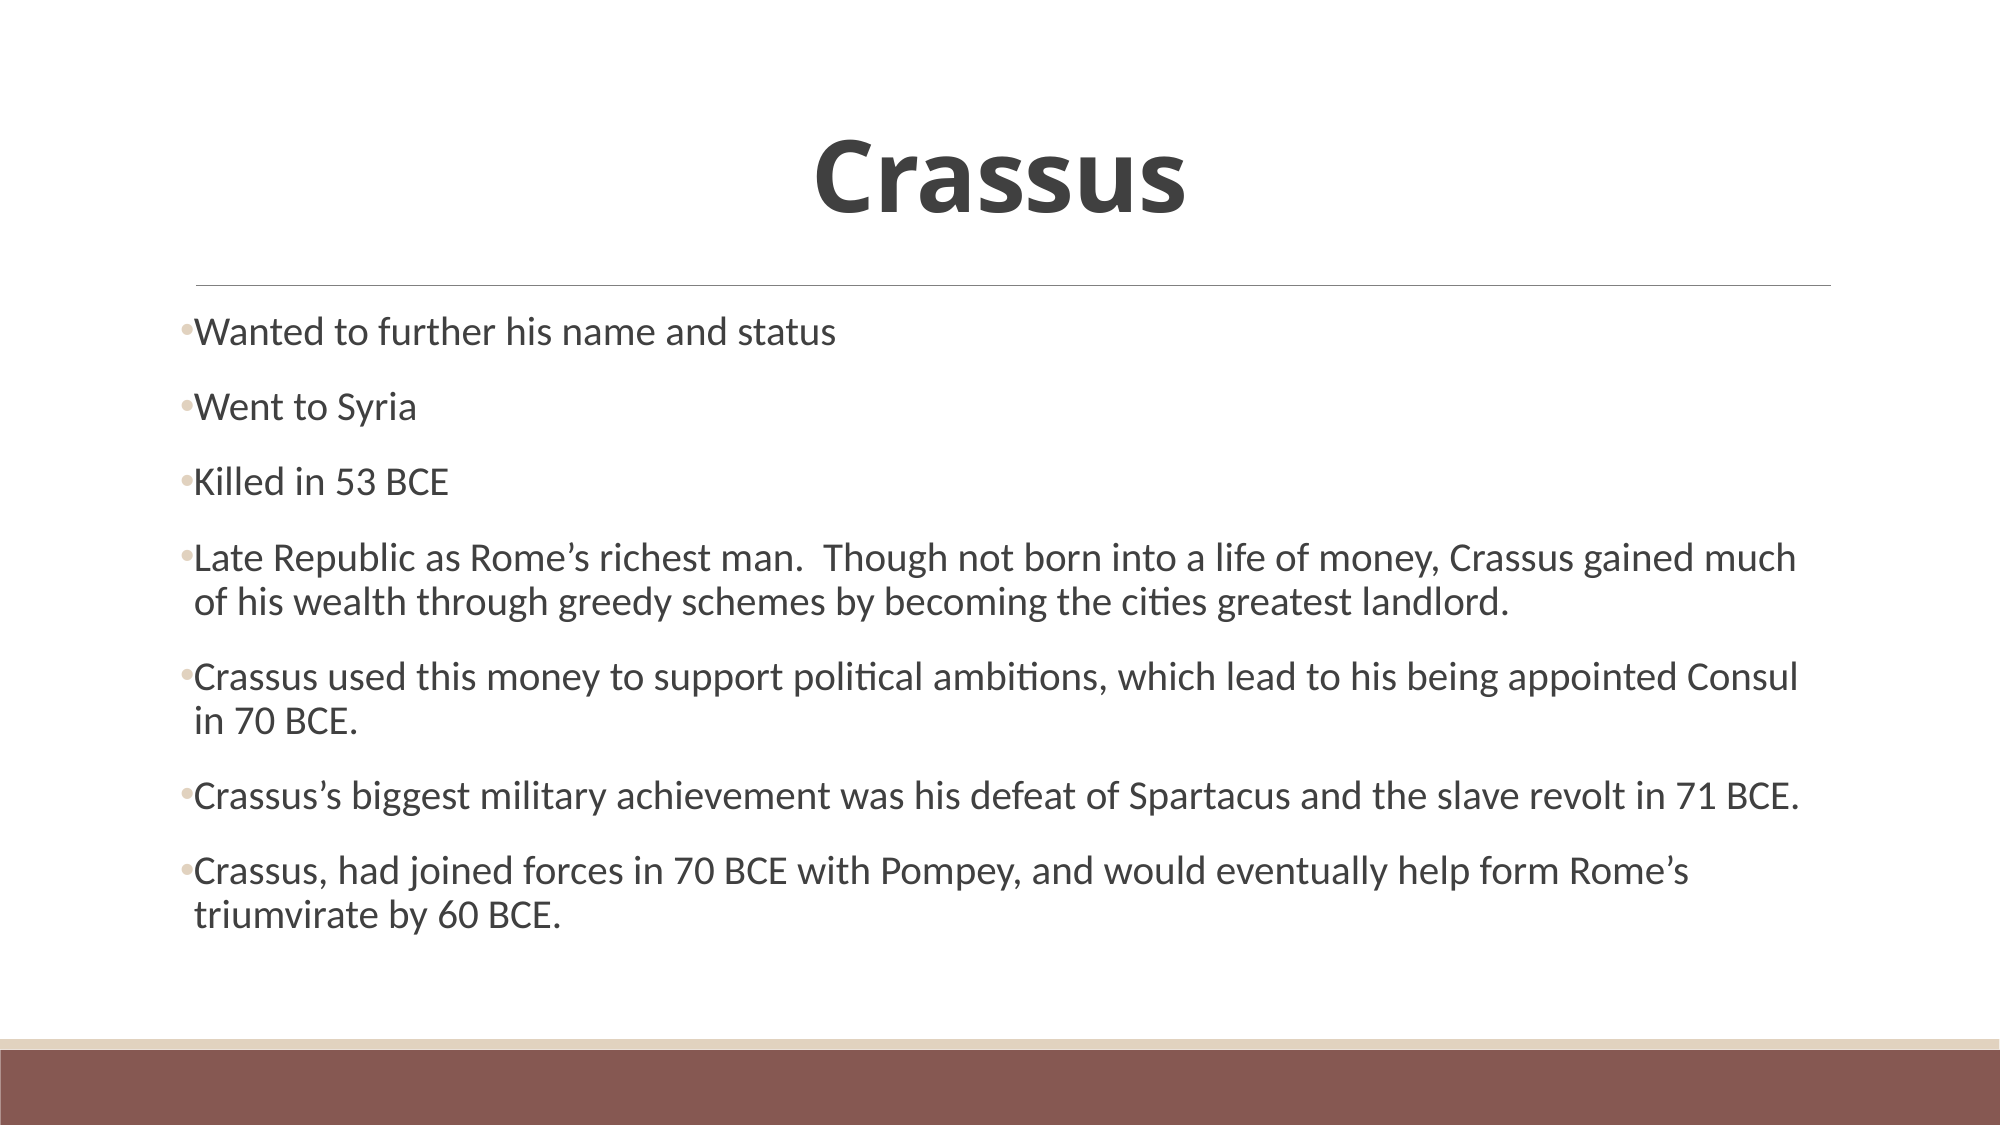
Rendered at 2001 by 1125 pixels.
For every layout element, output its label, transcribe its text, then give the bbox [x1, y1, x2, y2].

title Crassus [324, 5, 1676, 241]
list Wanted to further his name and status Went to Syria Killed in 53 BCE Late Republic as Rome’s richest man. Though not born into a life of money, Crassus gained much of his wealth through greedy schemes by becoming the cities greatest landlord. Crassus used this money to support political ambitions, which lead to his being appointed Consul in 70 BCE. Crassus’s biggest military achievement was his defeat of Spartacus and the slave revolt in 71 BCE. Crassus, had joined forces in 70 BCE with Pompey, and would eventually help form Rome’s triumvirate by 60 BCE. [180, 302, 1830, 963]
